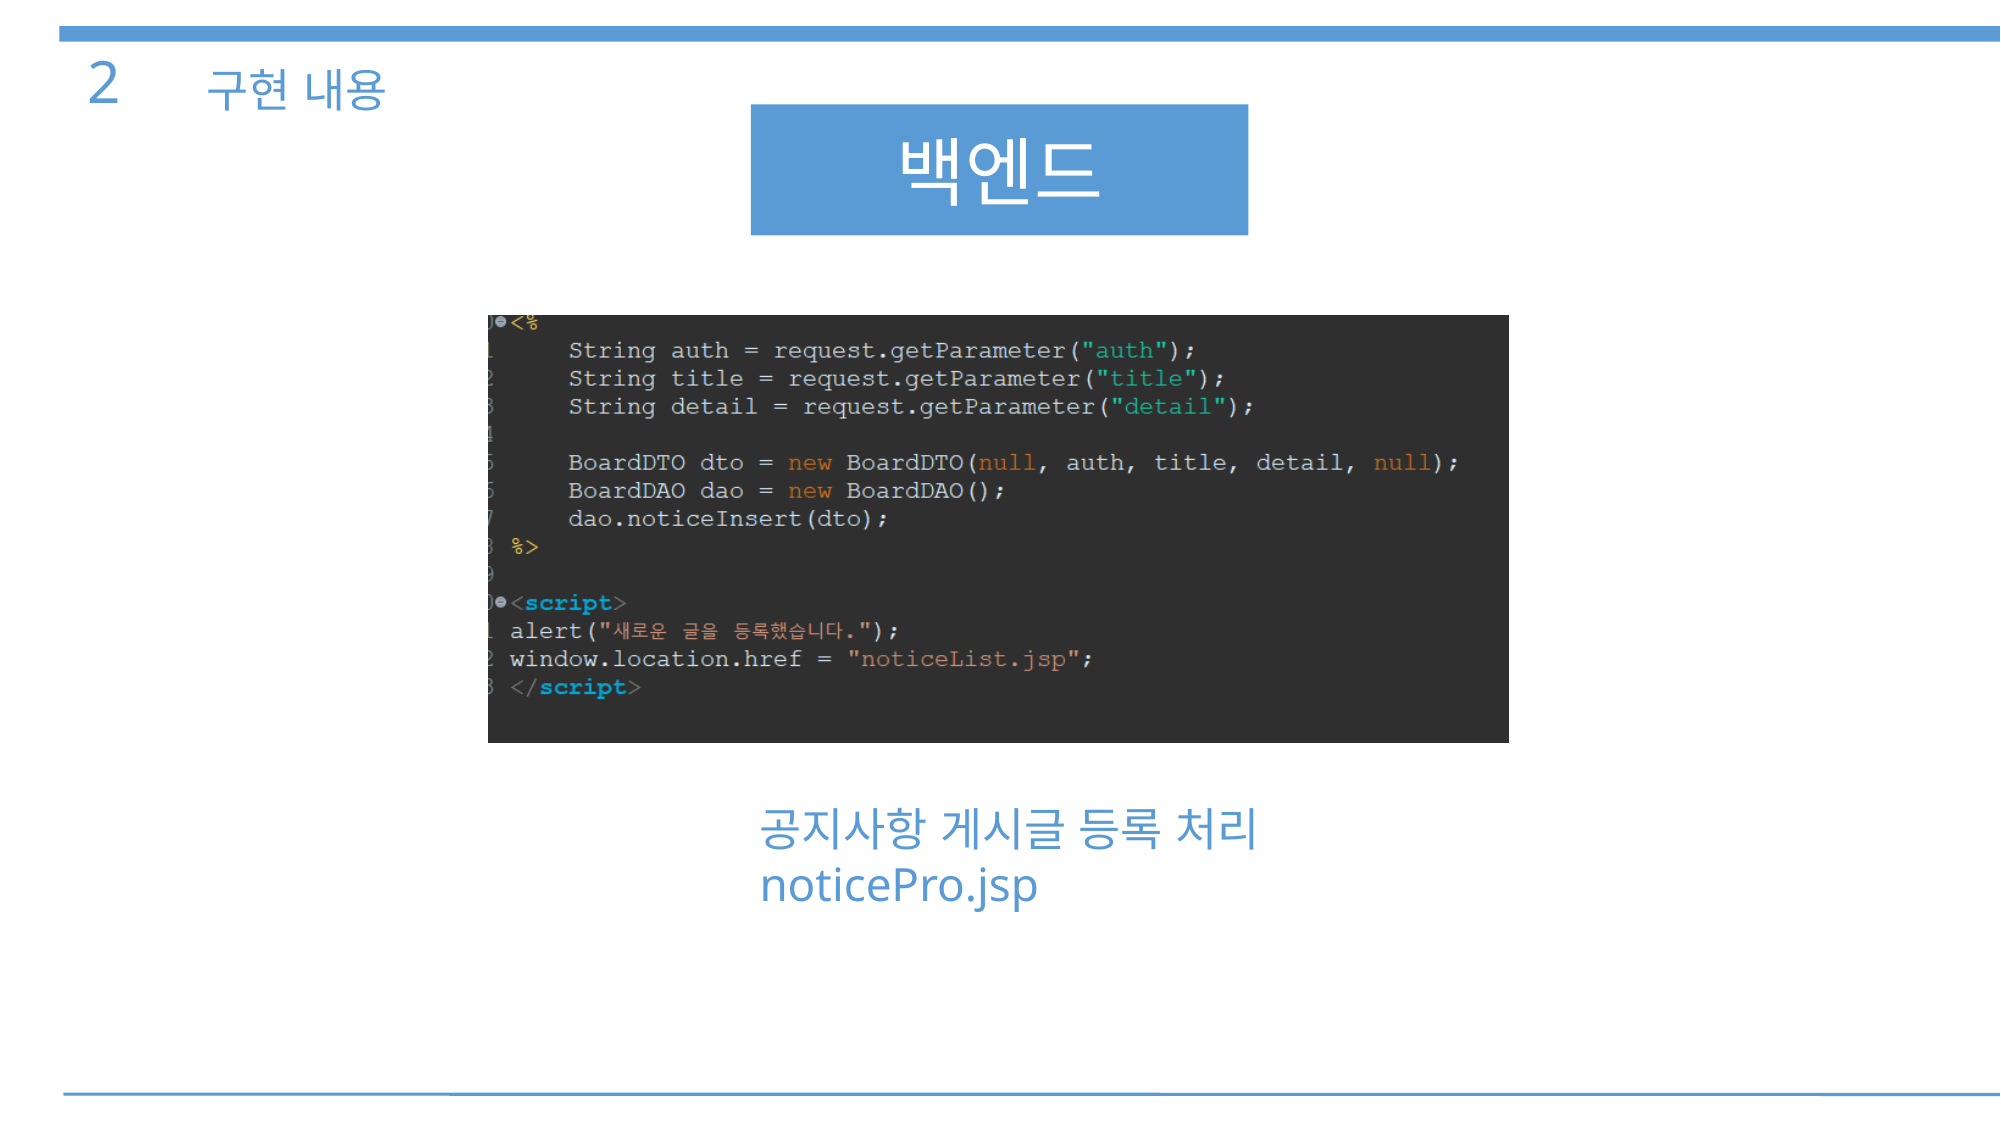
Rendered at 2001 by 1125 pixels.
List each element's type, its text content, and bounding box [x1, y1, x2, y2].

picture [488, 315, 1510, 743]
text_box [58, 25, 2000, 43]
text_box 공지사항 게시글 등록 처리 noticePro.jsp [744, 747, 1315, 965]
text_box 백엔드 [750, 103, 1249, 236]
title 구현 내용 [191, 49, 557, 131]
text_box 2 [72, 49, 140, 112]
